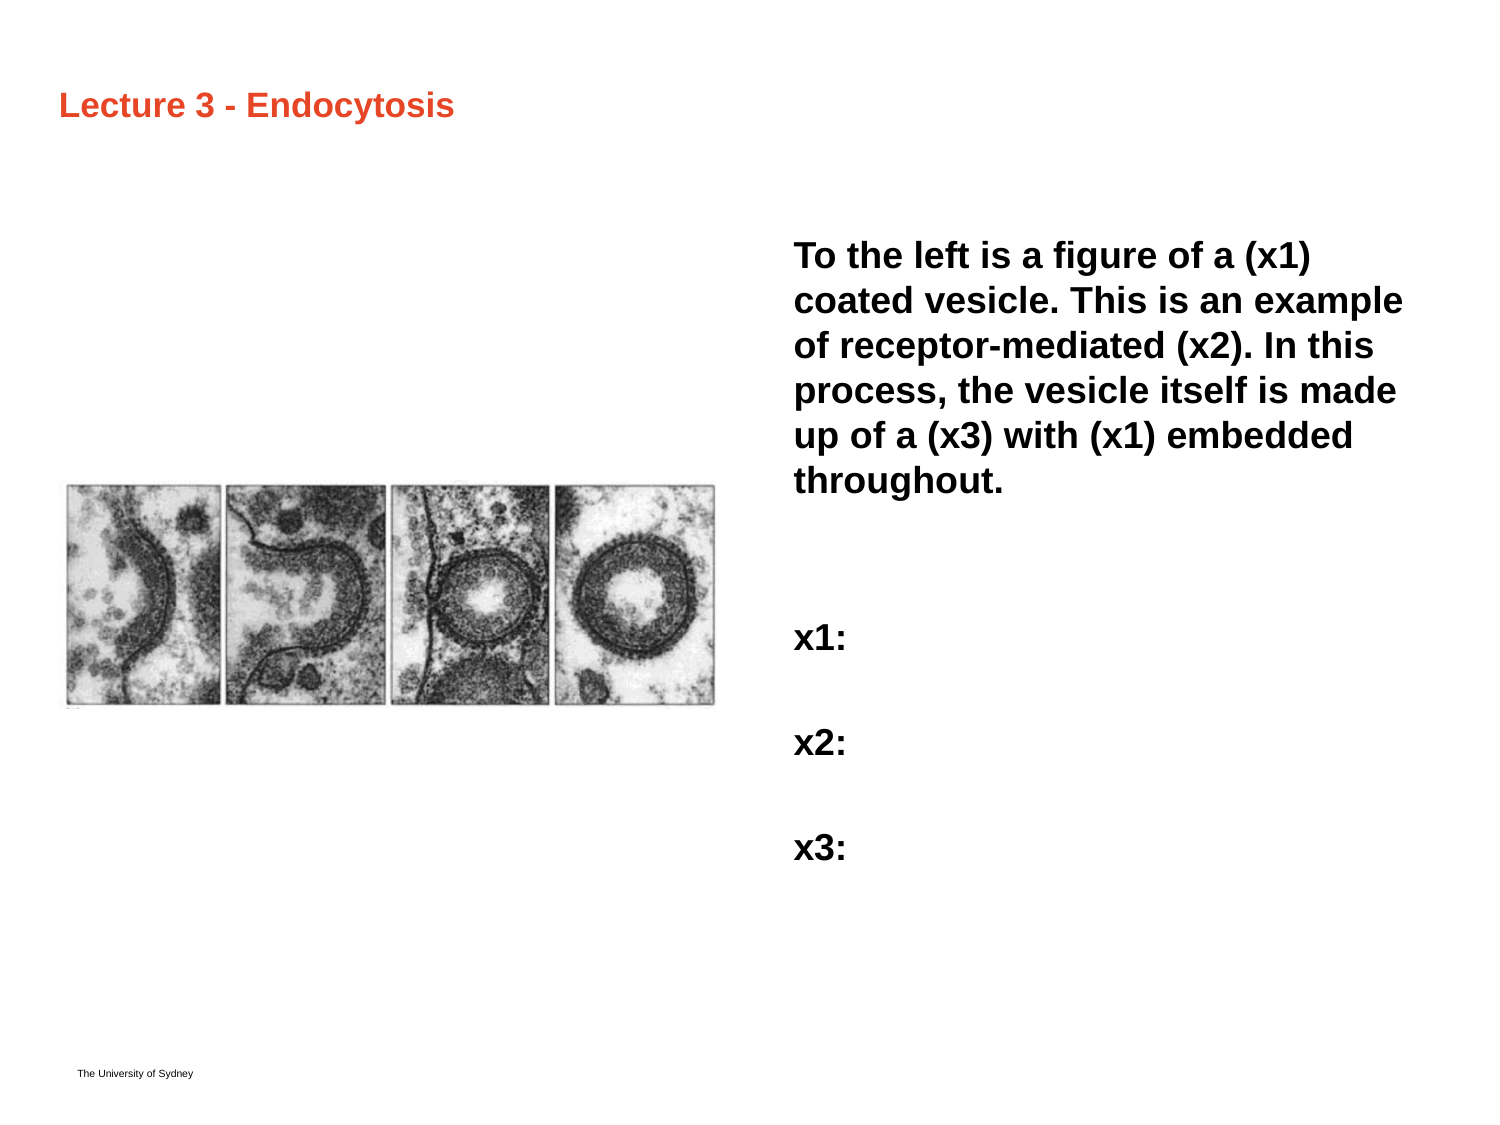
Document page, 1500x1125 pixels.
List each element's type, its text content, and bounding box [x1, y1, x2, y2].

list To the left is a figure of a (x1) coated vesicle. This is an example of receptor-mediated (x2). In this process, the vesicle itself is made up of a (x3) with (x1) embedded throughout. x1: x2: x3: [778, 223, 1442, 966]
title Lecture 3 - Endocytosis [58, 82, 1442, 189]
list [58, 480, 722, 709]
